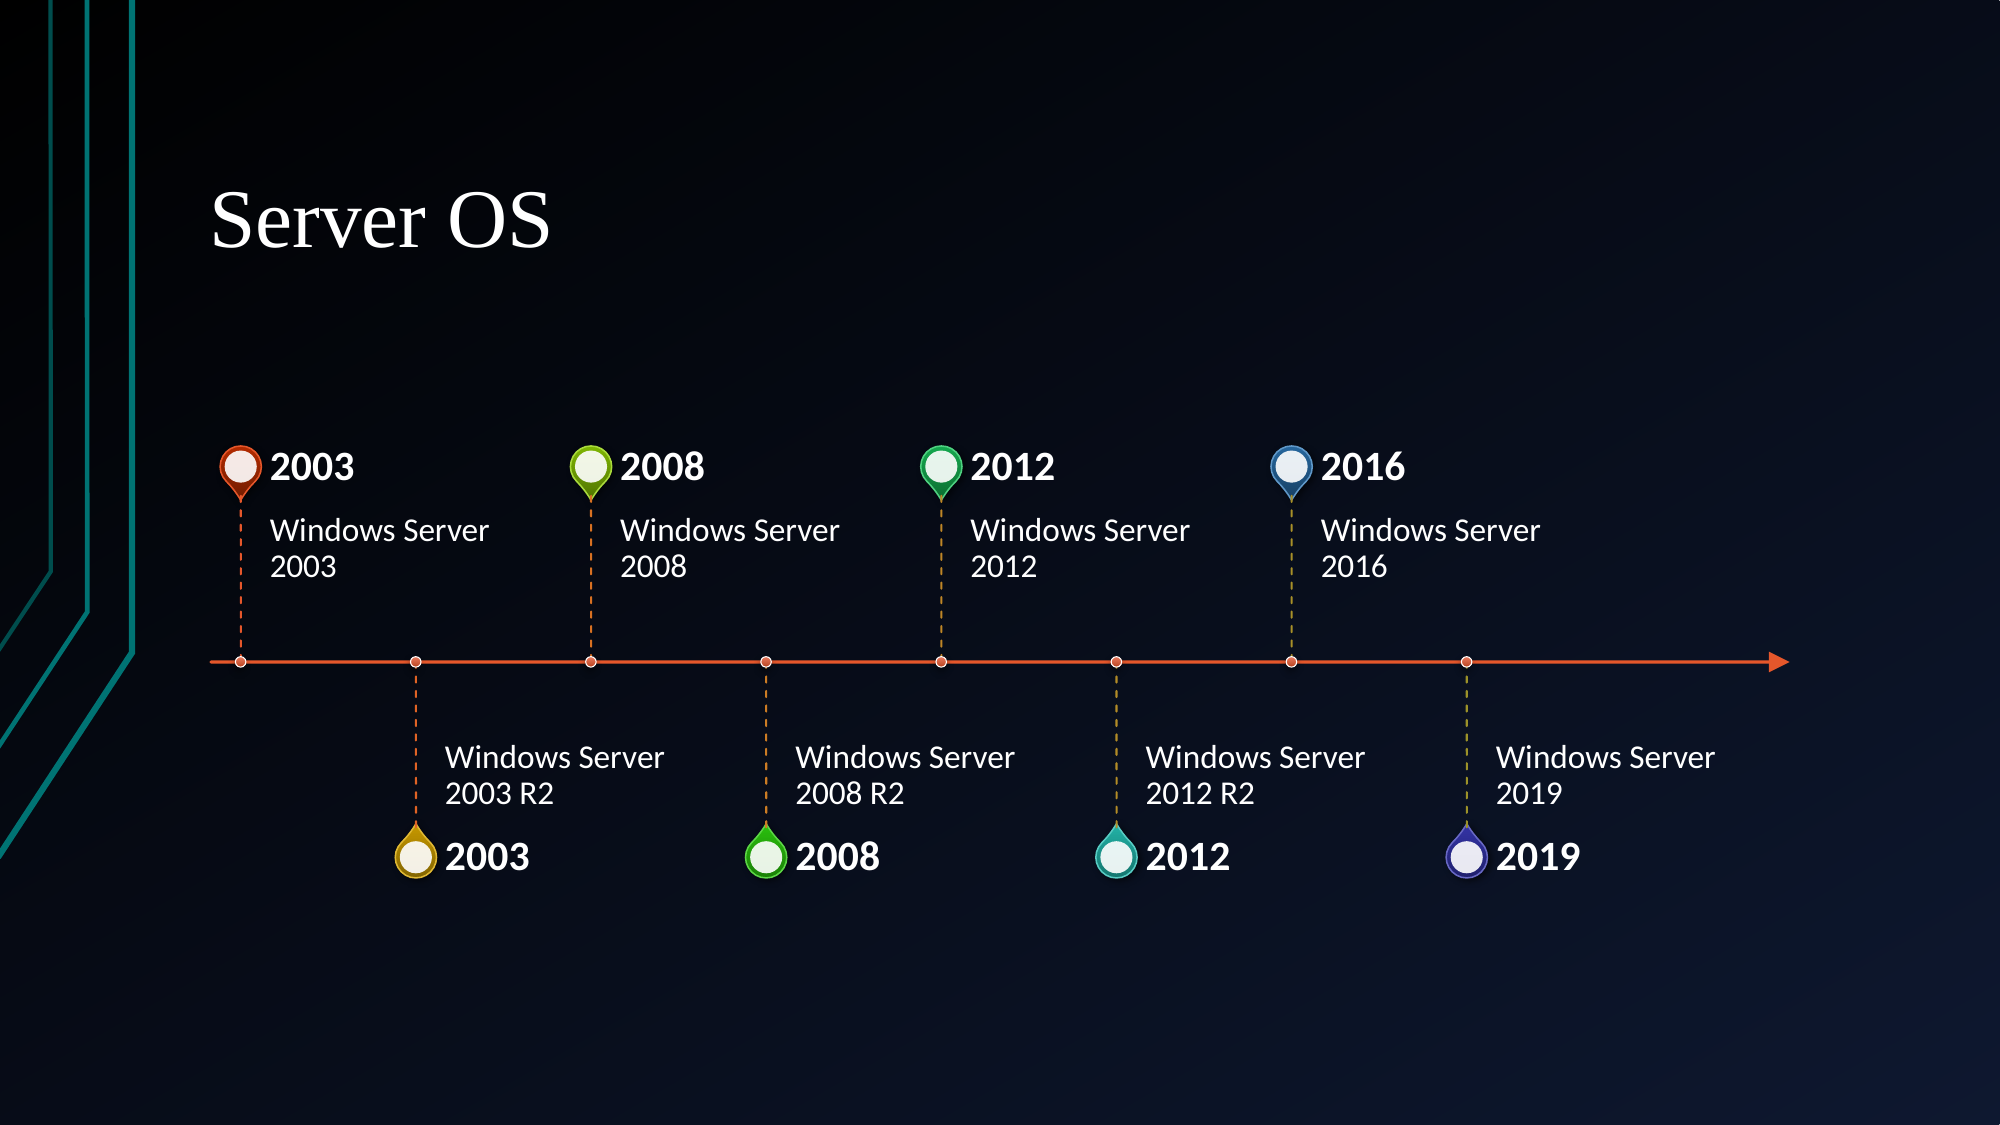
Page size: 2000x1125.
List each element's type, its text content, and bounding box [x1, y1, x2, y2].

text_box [210, 381, 1790, 943]
title Server OS [189, 159, 1627, 276]
